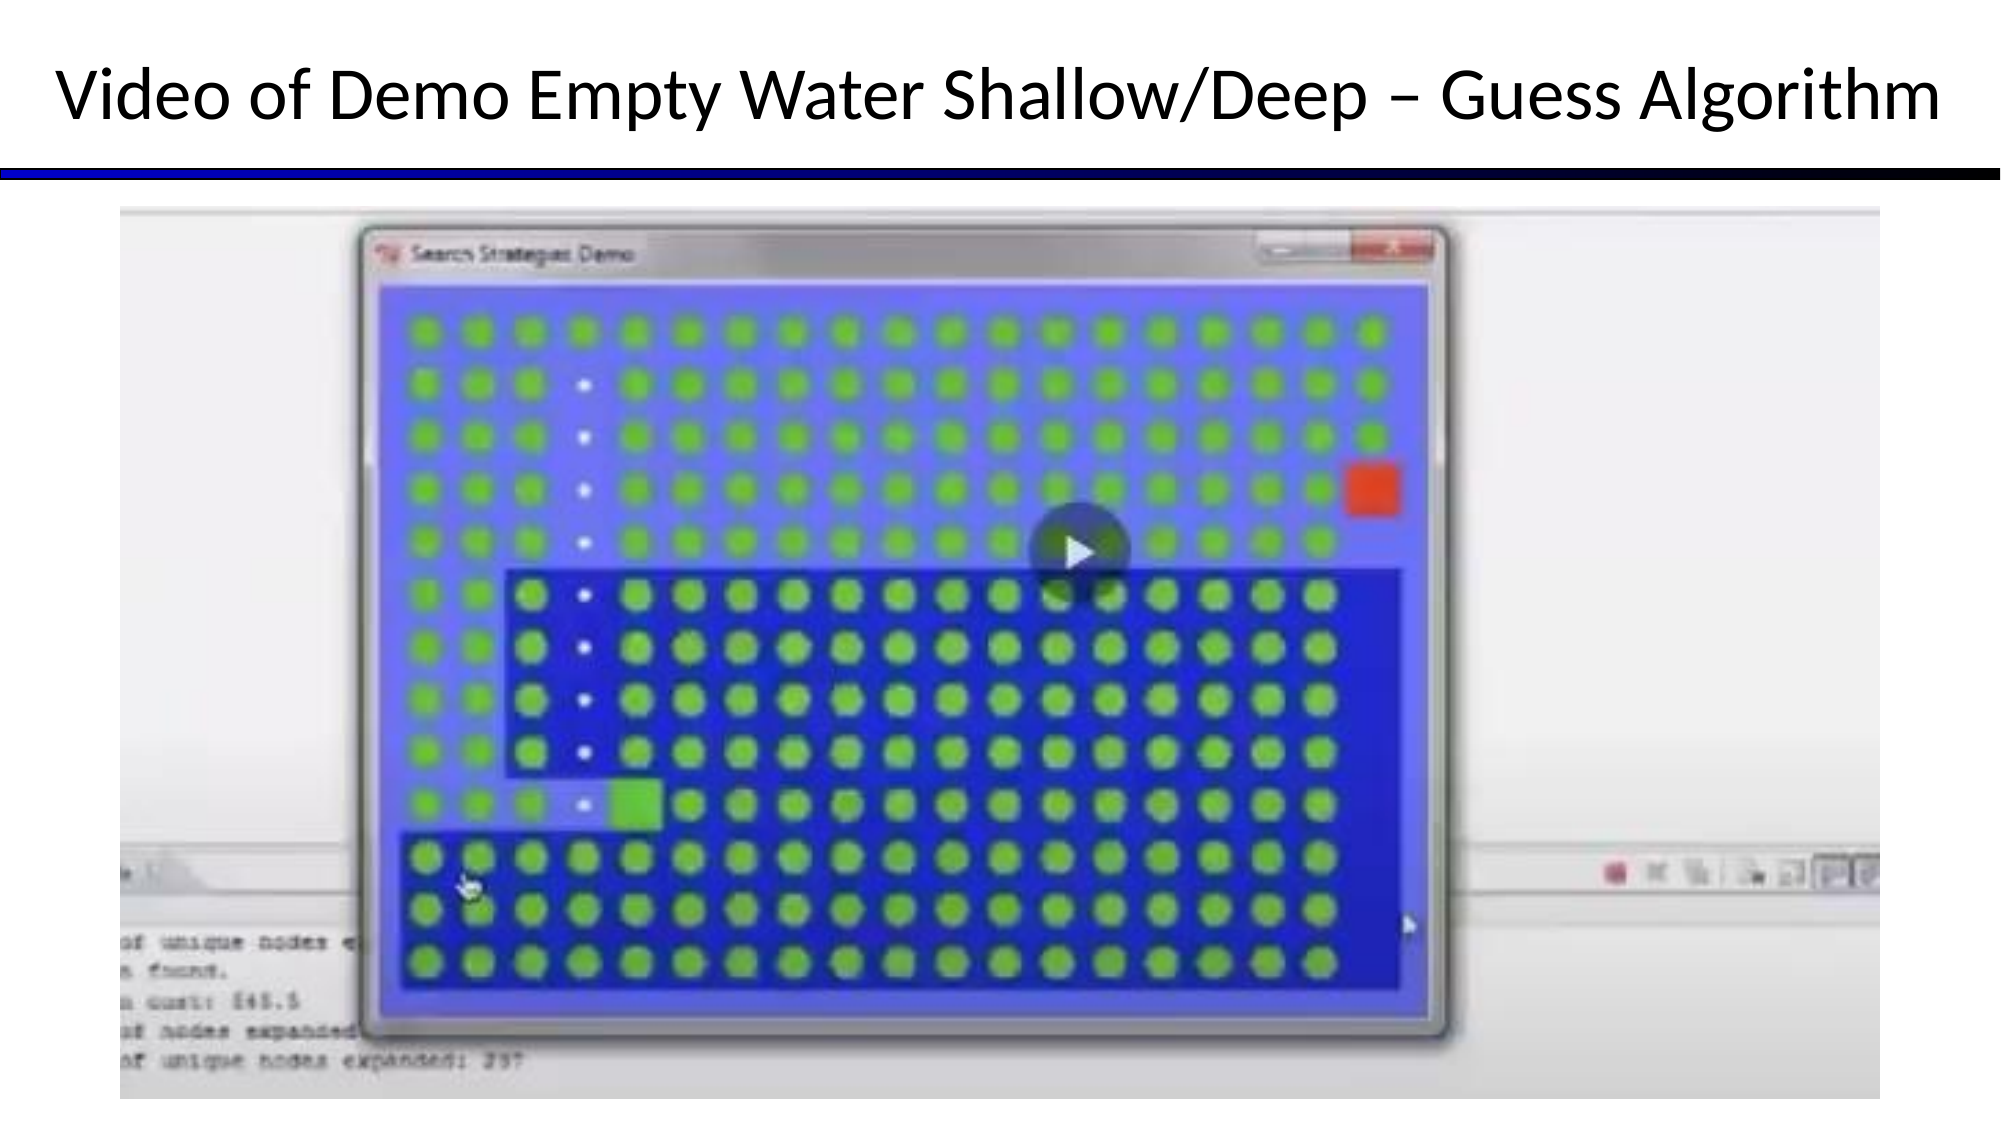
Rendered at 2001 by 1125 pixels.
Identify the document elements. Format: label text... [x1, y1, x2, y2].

picture [120, 206, 1880, 1099]
title Video of Demo Empty Water Shallow/Deep – Guess Algorithm [0, 0, 2000, 184]
